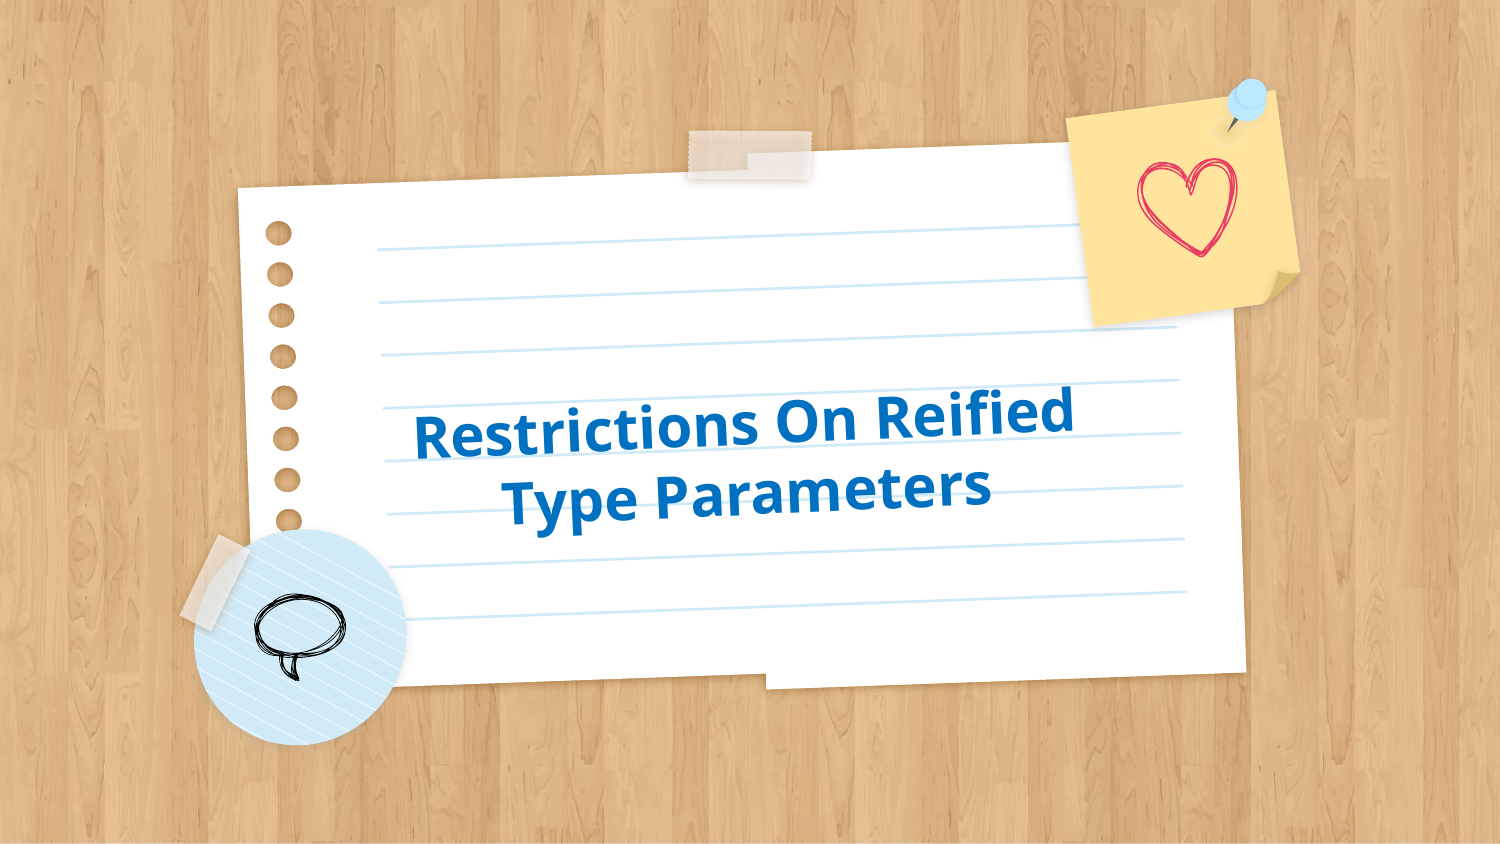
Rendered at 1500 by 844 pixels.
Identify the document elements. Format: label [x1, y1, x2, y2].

text_box [253, 70, 1247, 708]
picture [0, 0, 1500, 844]
text_box [1065, 78, 1301, 328]
text_box [152, 488, 448, 787]
